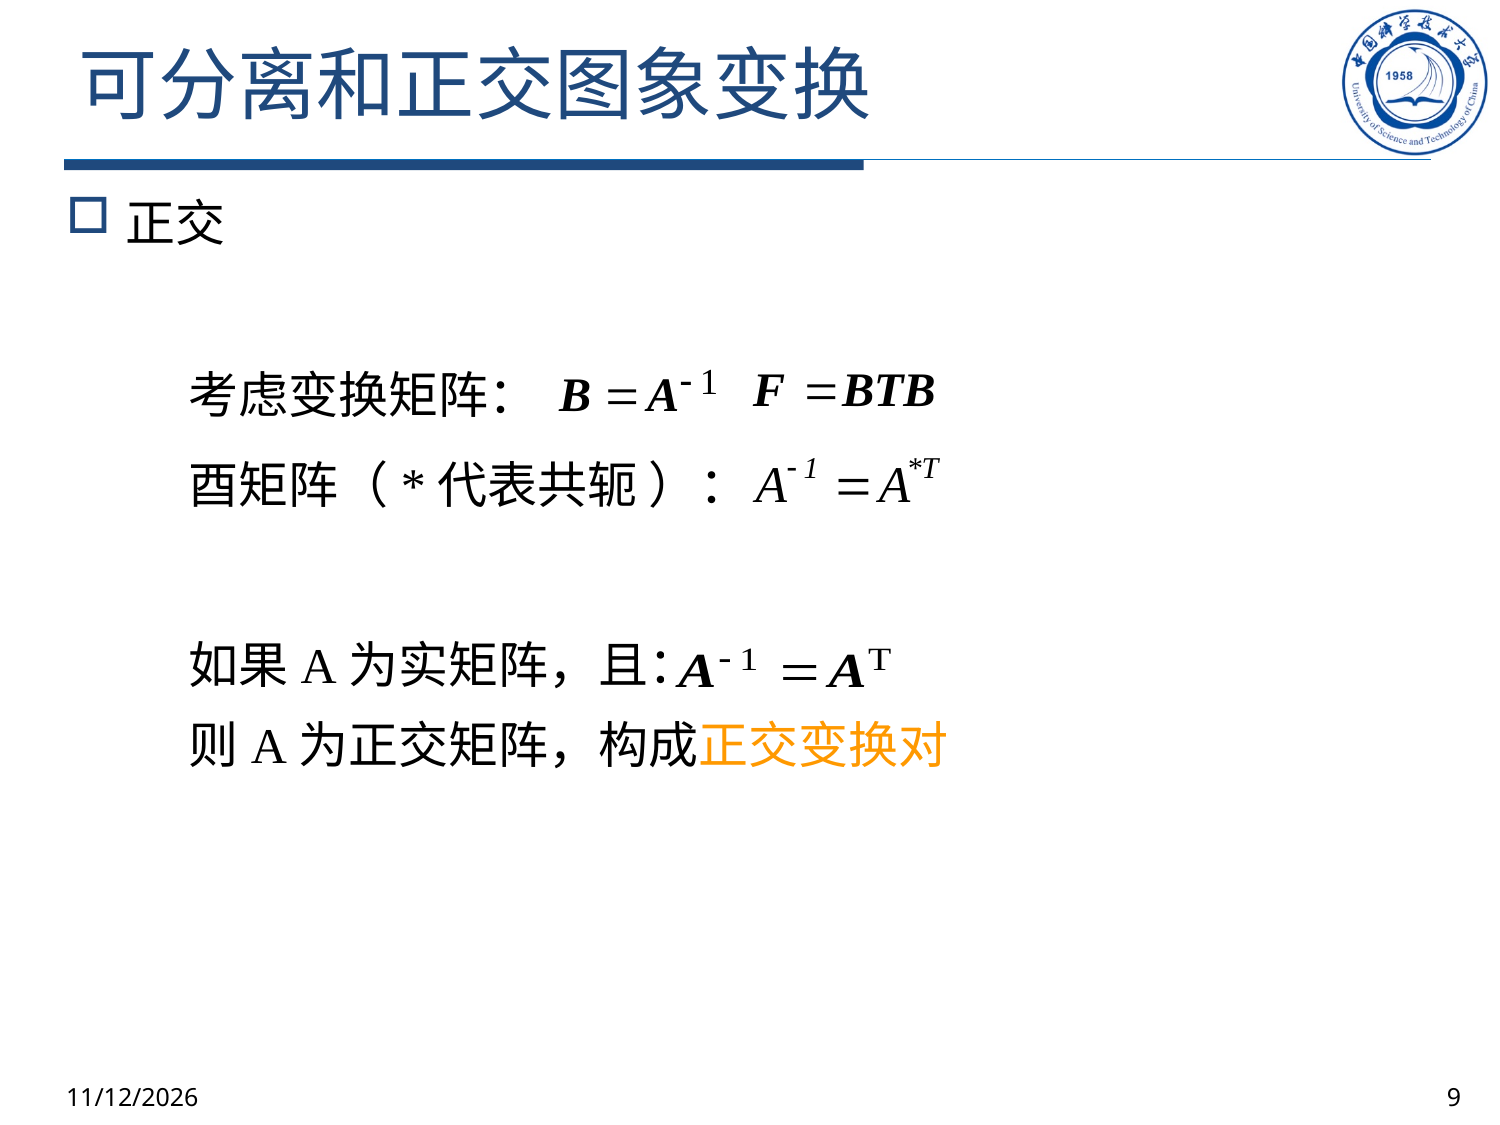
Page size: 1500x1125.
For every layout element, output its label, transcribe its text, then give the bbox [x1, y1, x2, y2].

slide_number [51, 1074, 377, 1119]
slide_number 9 [1373, 1074, 1477, 1119]
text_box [663, 635, 904, 697]
text_box 考虑变换矩阵： 酉矩阵（*代表共轭 ）： 如果A为实矩阵，且： 则A为正交矩阵，构成正交变换对 [173, 355, 1407, 781]
picture [1332, 1, 1493, 156]
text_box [743, 445, 950, 511]
title 可分离和正交图象变换 [64, 19, 1407, 145]
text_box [548, 355, 724, 421]
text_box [743, 360, 948, 416]
list 正交 [51, 184, 1431, 1035]
